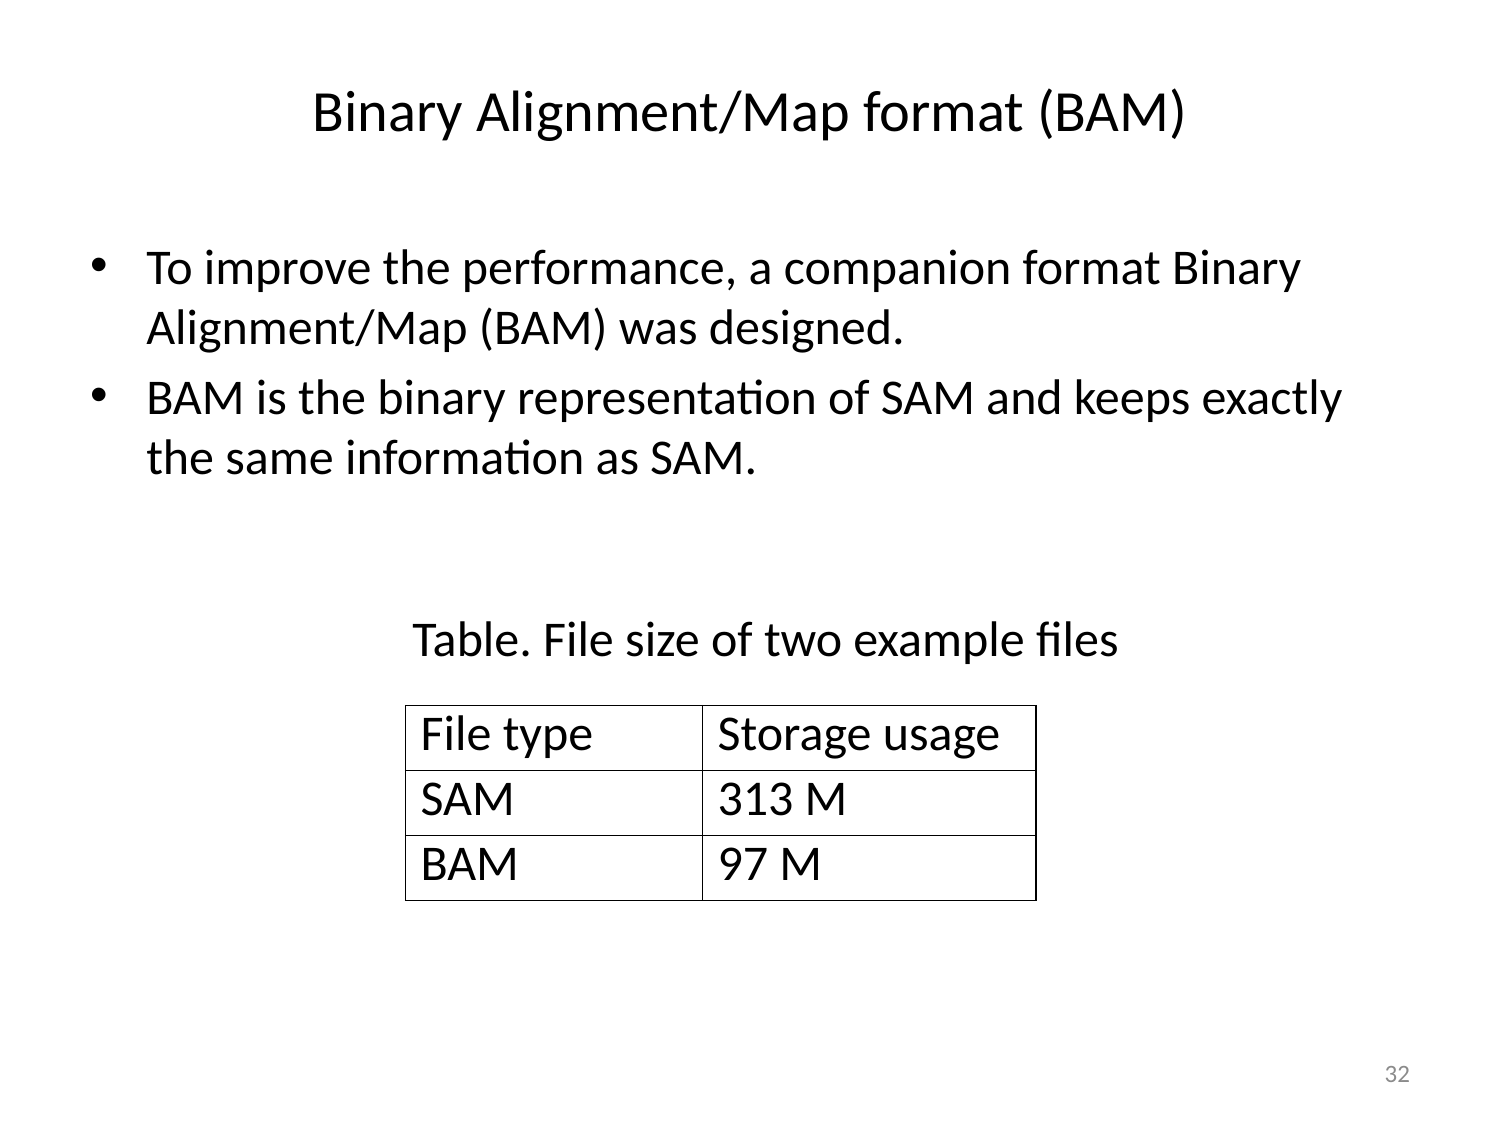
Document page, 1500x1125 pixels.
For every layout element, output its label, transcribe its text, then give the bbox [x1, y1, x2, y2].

text_box Table. File size of two example files [397, 598, 1134, 674]
table_cell 97 M [703, 836, 1035, 900]
table_cell 313 M [703, 771, 1035, 835]
title Binary Alignment/Map format (BAM) [75, 45, 1425, 172]
table_header File type [406, 706, 702, 770]
table_cell BAM [406, 836, 702, 900]
list To improve the performance, a companion format Binary Alignment/Map (BAM) was designed. BAM is the binary representation of SAM and keeps exactly the same information as SAM. [75, 227, 1407, 507]
slide_number 32 [1074, 1042, 1425, 1103]
table_cell SAM [406, 771, 702, 835]
table_header Storage usage [703, 706, 1035, 770]
